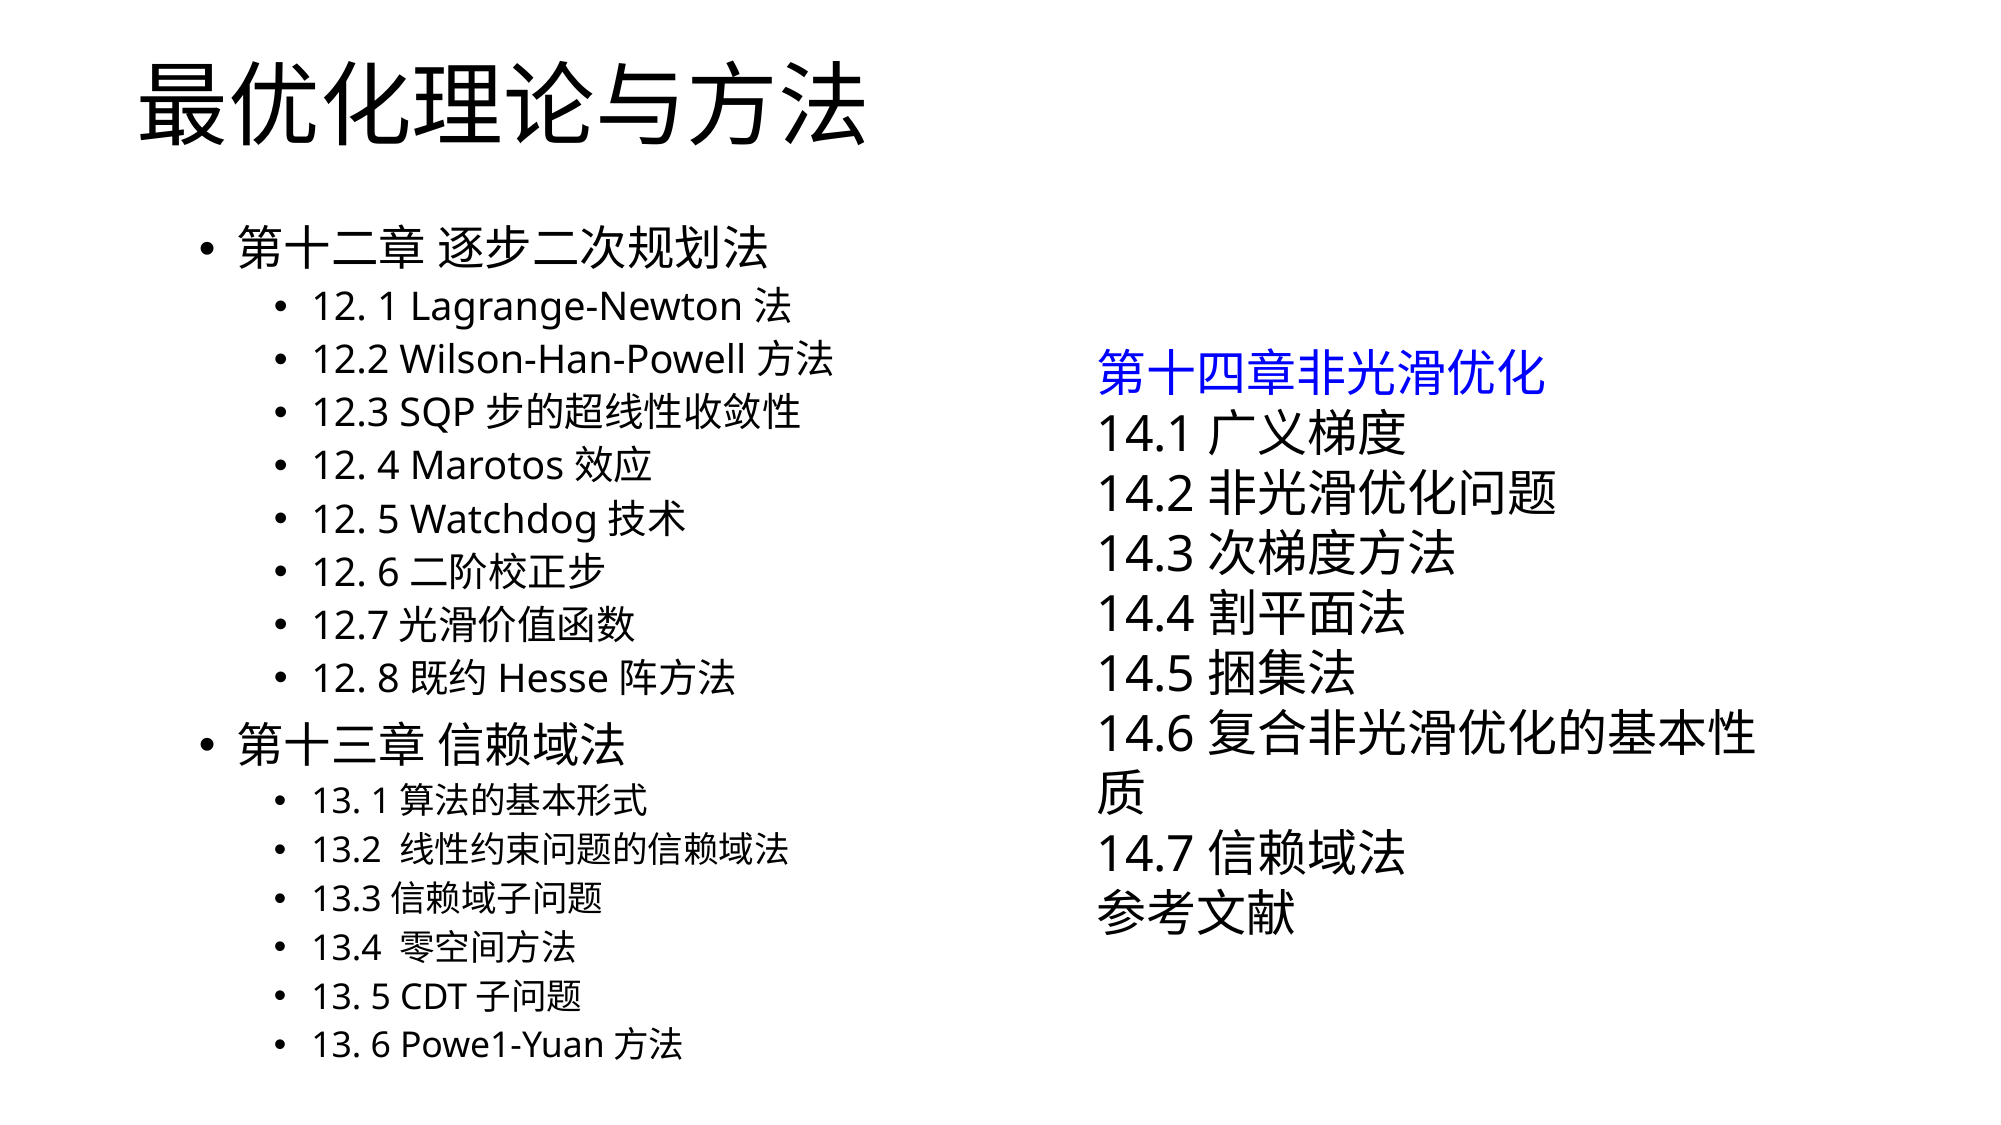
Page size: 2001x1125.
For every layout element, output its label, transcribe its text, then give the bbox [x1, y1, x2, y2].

list 第十二章 逐步二次规划法 12. 1 Lagrange-Newton法 12.2 Wilson-Han-Powell方法 12.3 SQP步的超线性收敛性 12. 4 Marotos效应 12. 5 Watchdog技术 12. 6二阶校正步 12.7光滑价值函数 12. 8既约Hesse阵方法 第十三章 信赖域法 13. 1算法的基本形式 13.2 线性约束问题的信赖域法 13.3信赖域子问题 13.4 零空间方法 13. 5 CDT子问题 13. 6 Powe1-Yuan方法 [183, 217, 1082, 1093]
title 最优化理论与方法 [121, 0, 1847, 218]
text_box 第十四章非光滑优化 14.1广义梯度 14.2非光滑优化问题 14.3次梯度方法 14.4割平面法 14.5捆集法 14.6复合非光滑优化的基本性质 14.7信赖域法 参考文献 [1081, 333, 1810, 949]
